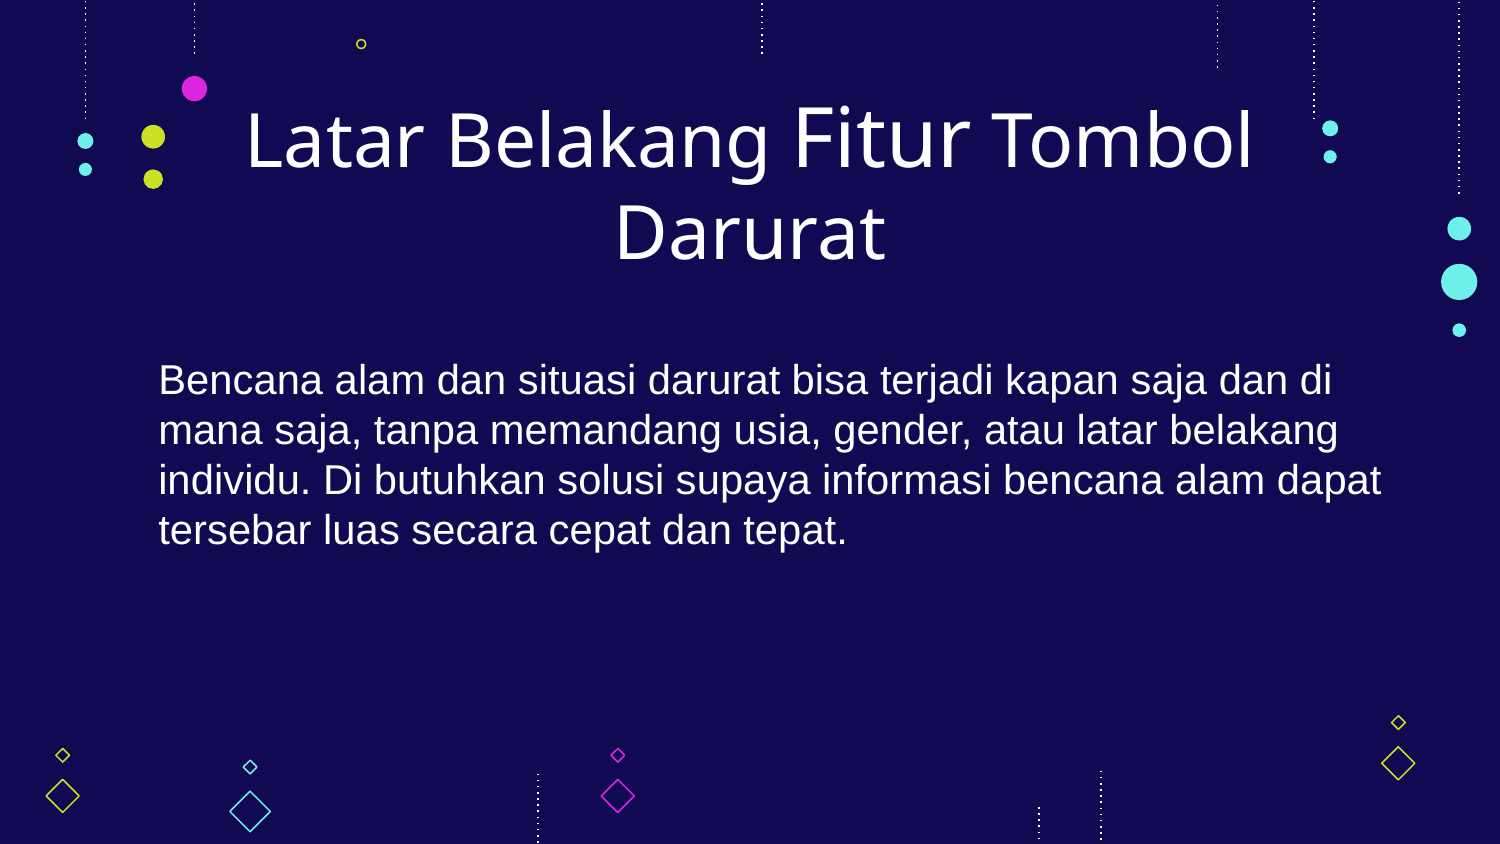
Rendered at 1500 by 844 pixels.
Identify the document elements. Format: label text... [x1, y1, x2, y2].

title Latar Belakang Fitur Tombol Darurat [118, 163, 1382, 290]
text_box [1323, 150, 1337, 164]
text_box Bencana alam dan situasi darurat bisa terjadi kapan saja dan di mana saja, tanpa memandang usia, gender, atau latar belakang individu. Di butuhkan solusi supaya informasi bencana alam dapat tersebar luas secara cepat dan tepat. [143, 345, 1434, 561]
text_box [143, 169, 163, 189]
text_box [141, 124, 166, 149]
text_box [1322, 120, 1339, 137]
